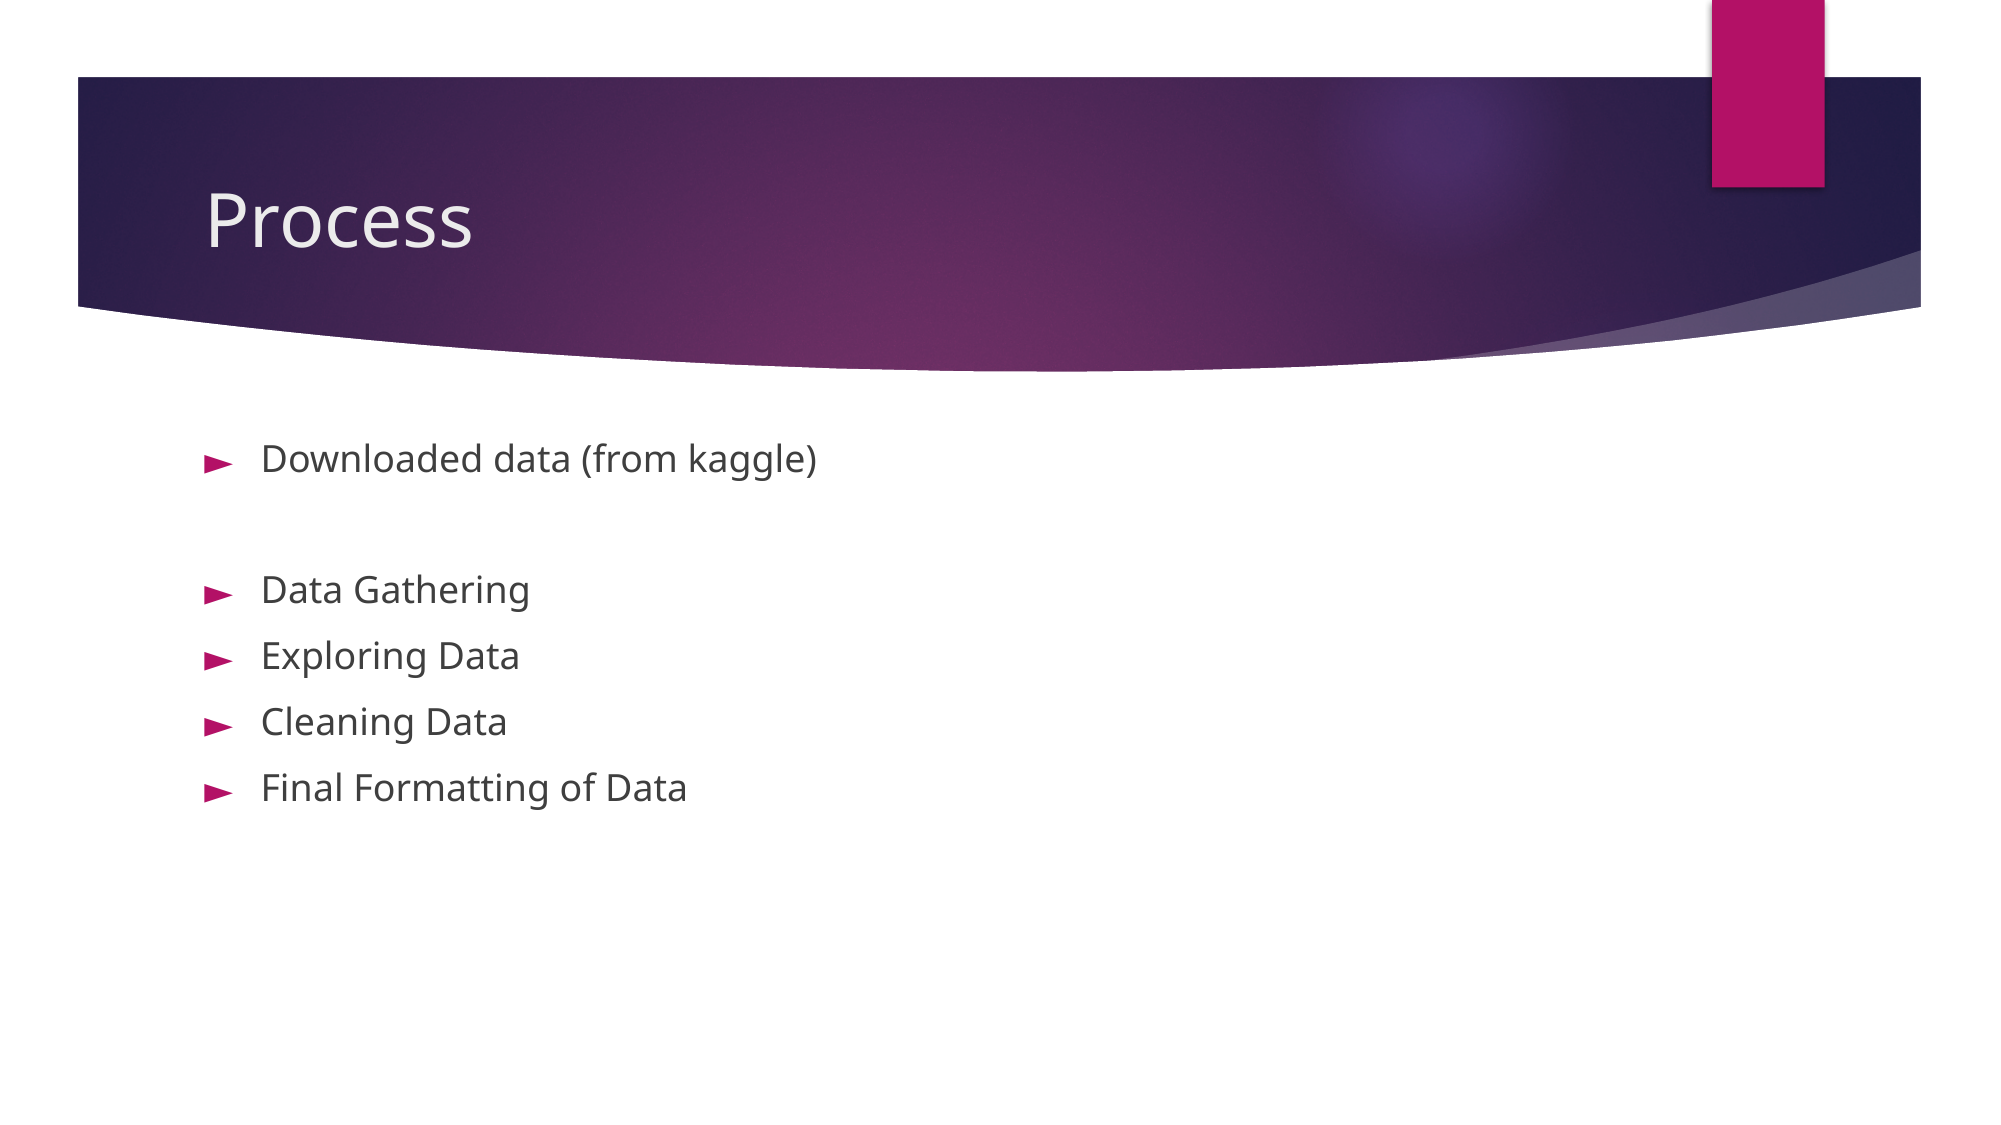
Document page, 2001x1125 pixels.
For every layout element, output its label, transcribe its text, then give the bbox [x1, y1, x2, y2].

list Downloaded data (from kaggle) Data Gathering Exploring Data Cleaning Data Final Formatting of Data [189, 427, 1638, 988]
picture [79, 78, 1920, 371]
title Process [189, 159, 1627, 276]
